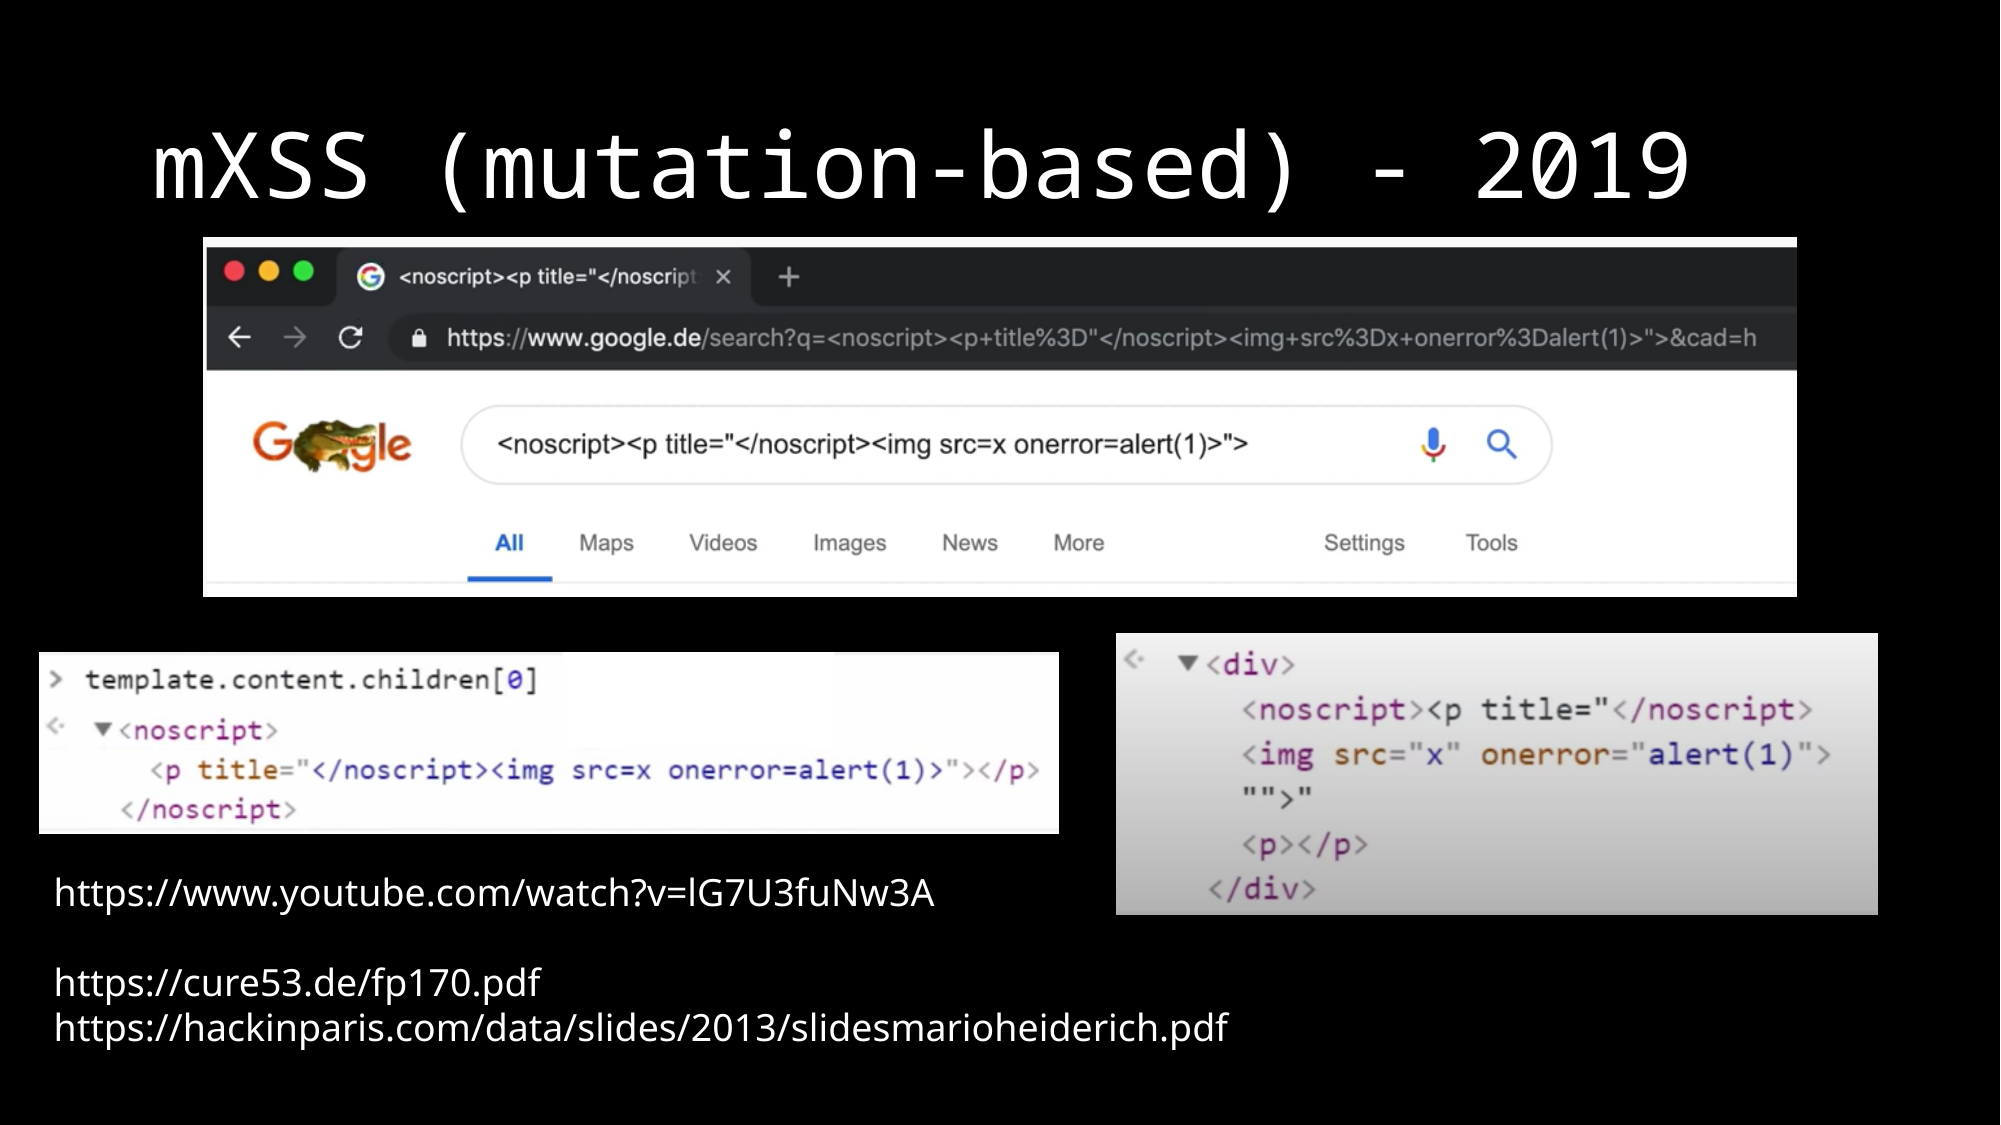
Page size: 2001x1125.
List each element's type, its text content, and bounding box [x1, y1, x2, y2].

picture [203, 237, 1797, 597]
picture [1116, 632, 1878, 915]
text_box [39, 652, 1059, 834]
text_box https://www.youtube.com/watch?v=lG7U3fuNw3A https://cure53.de/fp170.pdf https://hackinparis.com/data/slides/2013/slidesmarioheiderich.pdf [39, 861, 1380, 1057]
title mXSS (mutation-based) - 2019 [137, 59, 1863, 278]
